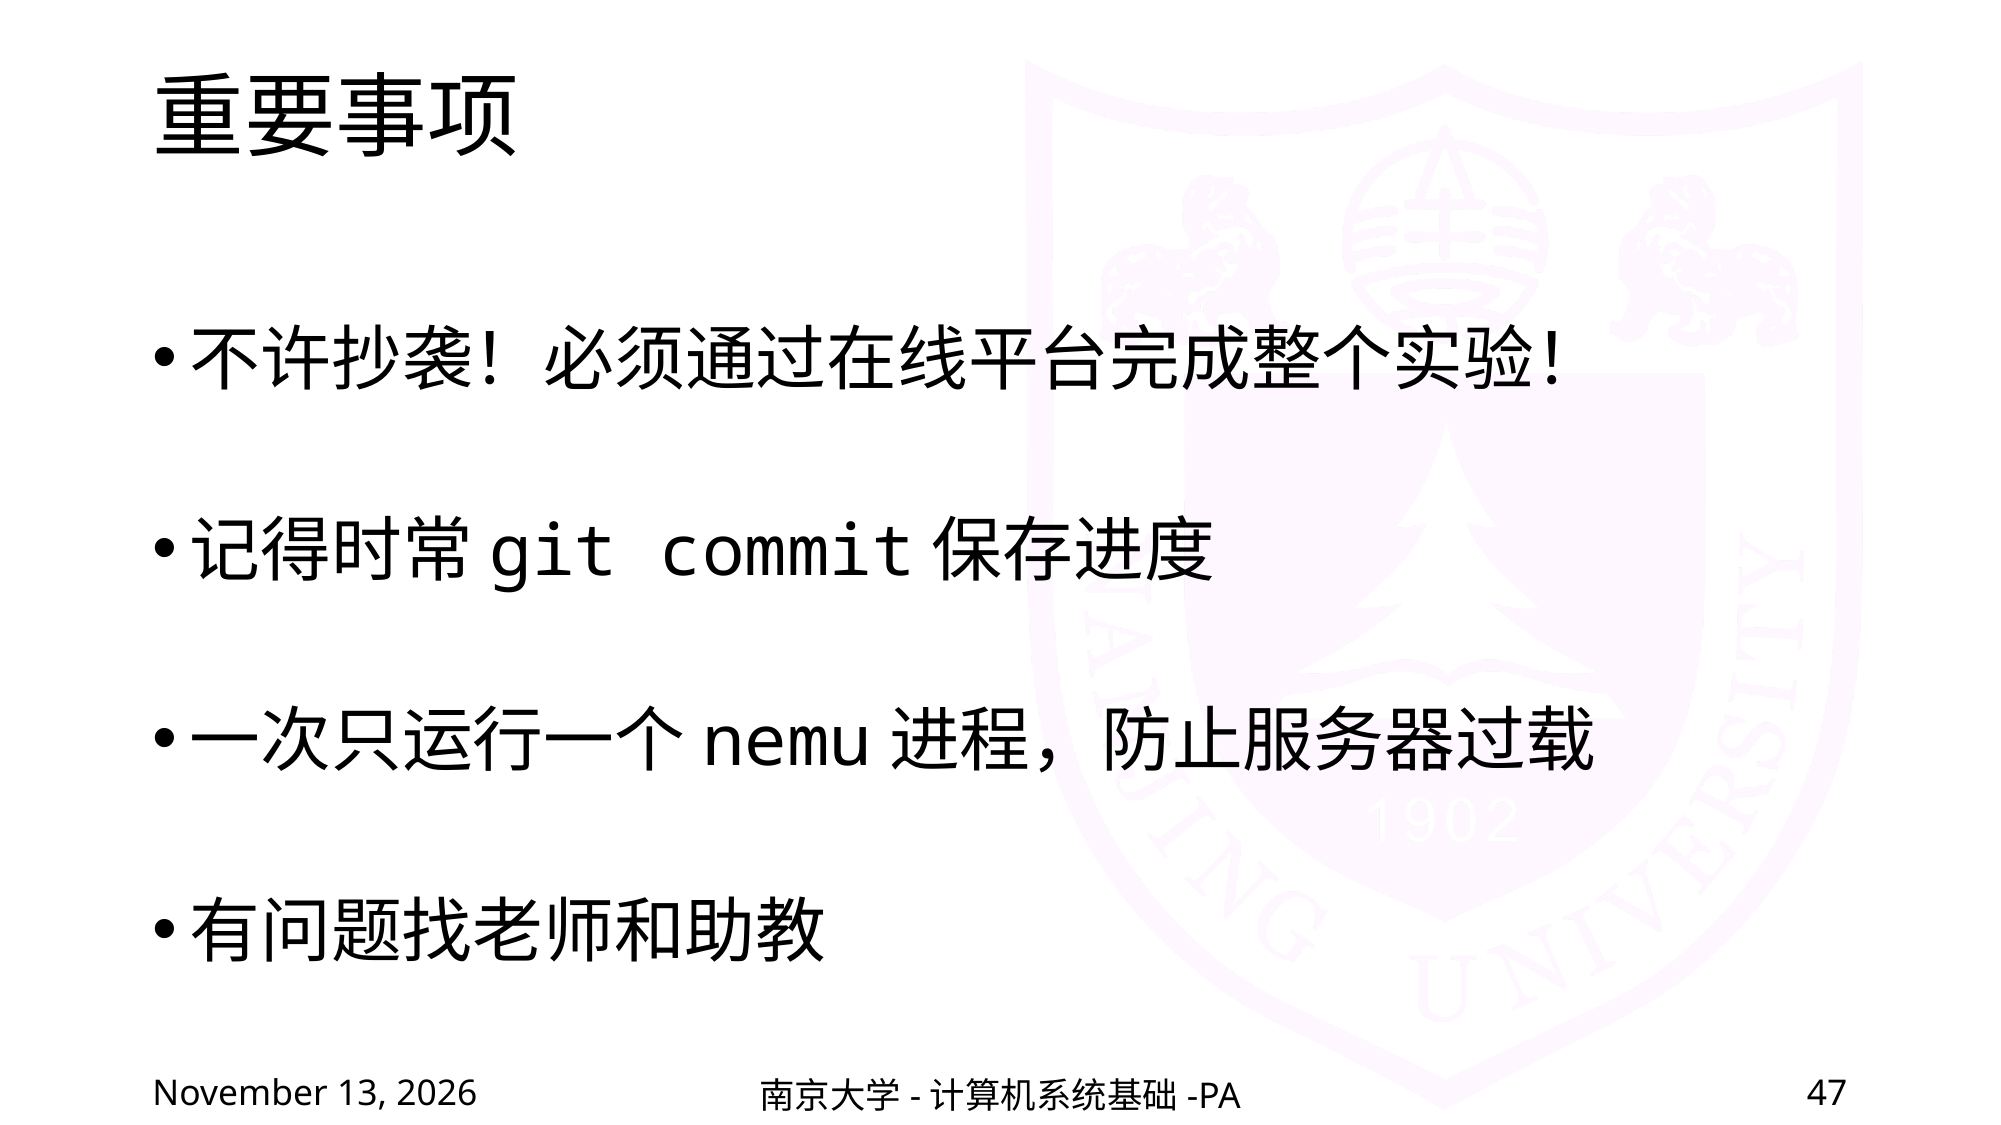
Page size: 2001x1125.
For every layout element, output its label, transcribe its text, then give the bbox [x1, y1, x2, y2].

footer 南京大学-计算机系统基础-PA [662, 1064, 1338, 1125]
title 重要事项 [137, 59, 1863, 181]
slide_number 47 [1412, 1064, 1863, 1125]
list 不许抄袭！必须通过在线平台完成整个实验！ 记得时常git commit保存进度 一次只运行一个nemu进程，防止服务器过载 有问题找老师和助教 [137, 221, 1863, 1014]
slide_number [137, 1064, 588, 1125]
